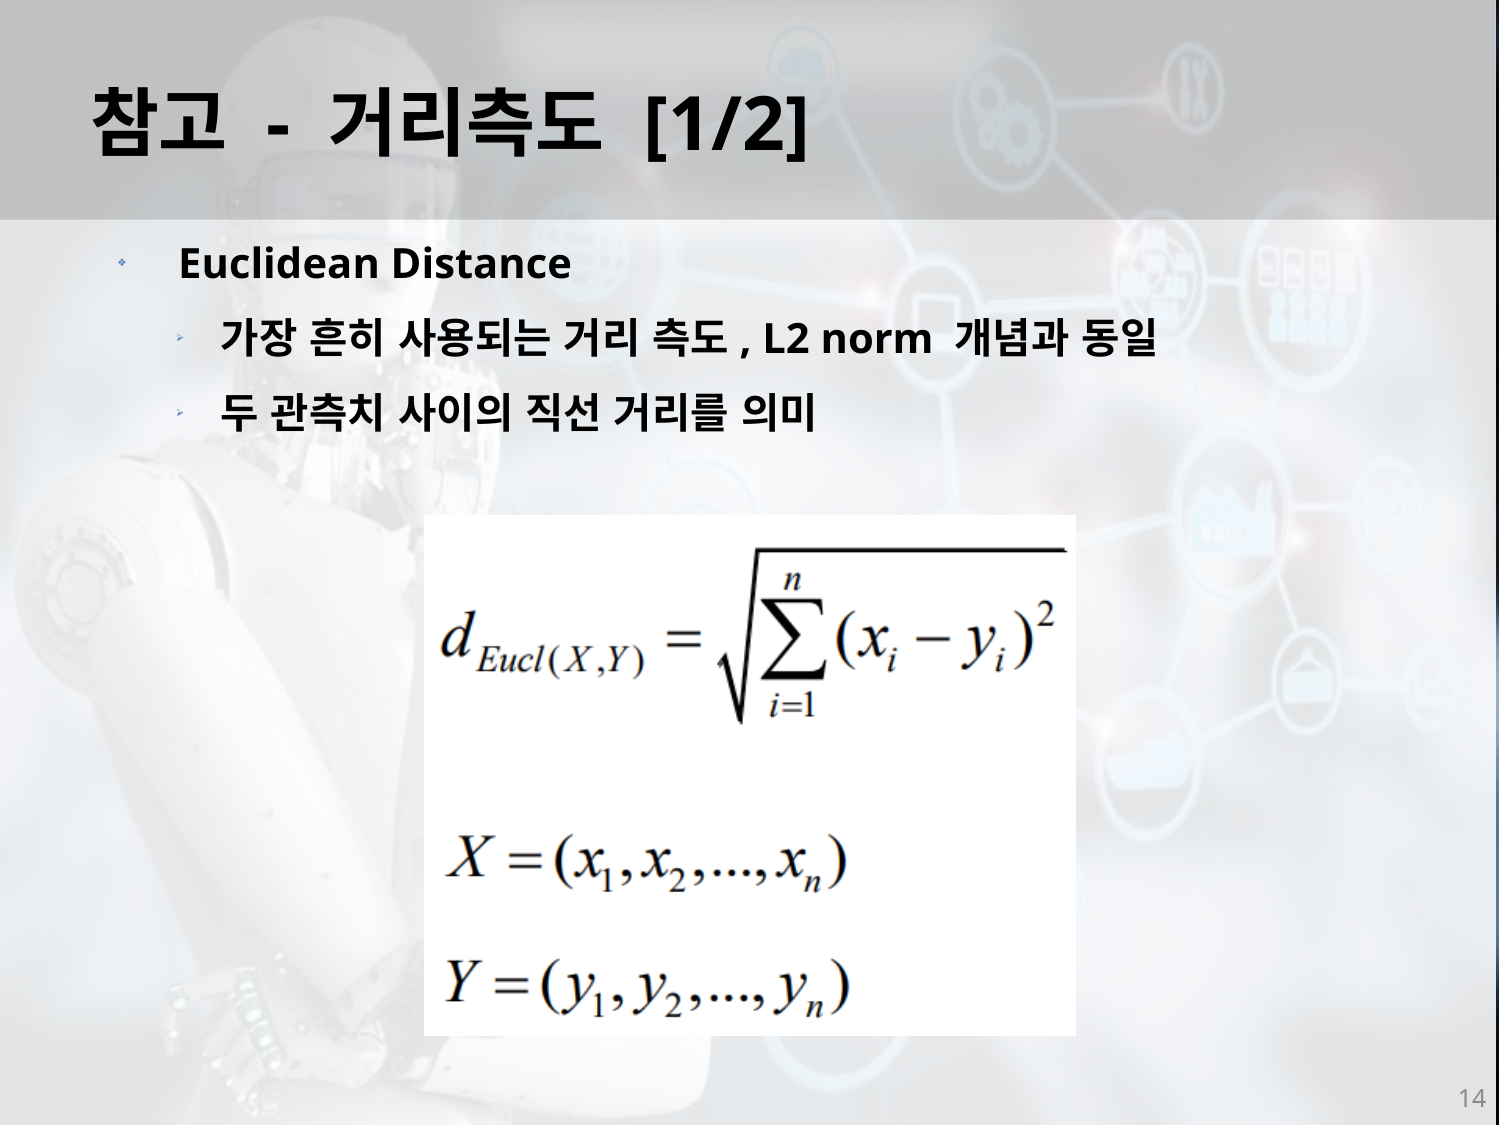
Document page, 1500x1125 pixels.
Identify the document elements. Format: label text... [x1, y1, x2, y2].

slide_number 14 [1189, 1074, 1500, 1125]
text_box Euclidean Distance 가장 흔히 사용되는 거리 측도, L2 norm 개념과 동일 두 관측치 사이의 직선 거리를 의미 [102, 229, 1461, 445]
text_box [0, 0, 1496, 220]
picture [423, 514, 1076, 1036]
text_box 참고 - 거리측도 [1/2] [75, 45, 1424, 197]
